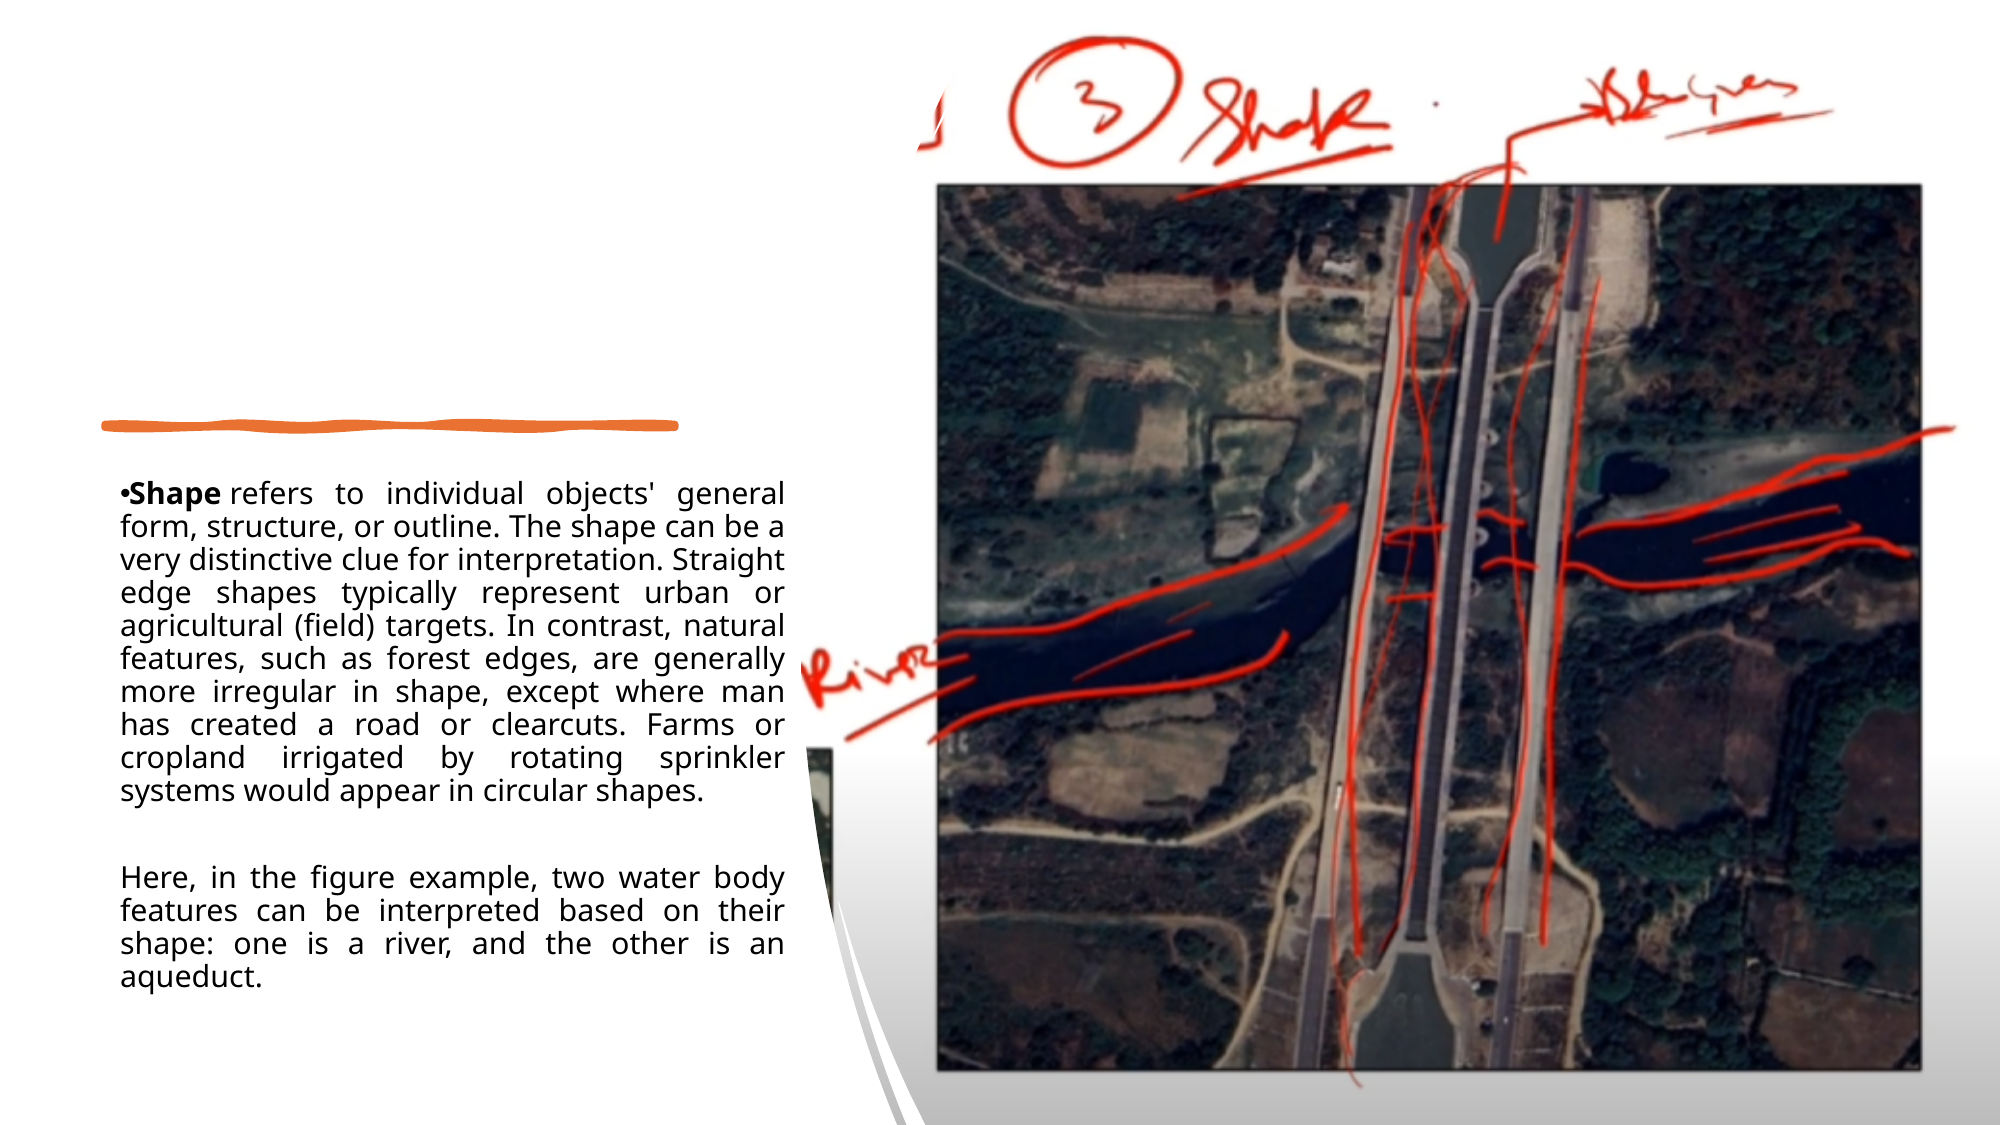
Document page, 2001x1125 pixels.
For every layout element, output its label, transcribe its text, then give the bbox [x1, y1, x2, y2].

picture [800, 0, 2000, 1125]
text_box Shape refers to individual objects' general form, structure, or outline. The shape can be a very distinctive clue for interpretation. Straight edge shapes typically represent urban or agricultural (field) targets. In contrast, natural features, such as forest edges, are generally more irregular in shape, except where man has created a road or clearcuts. Farms or cropland irrigated by rotating sprinkler systems would appear in circular shapes. Here, in the figure example, two water body features can be interpreted based on their shape: one is a river, and the other is an aqueduct. [104, 471, 800, 1016]
text_box [0, 0, 800, 1125]
text_box [103, 420, 677, 432]
